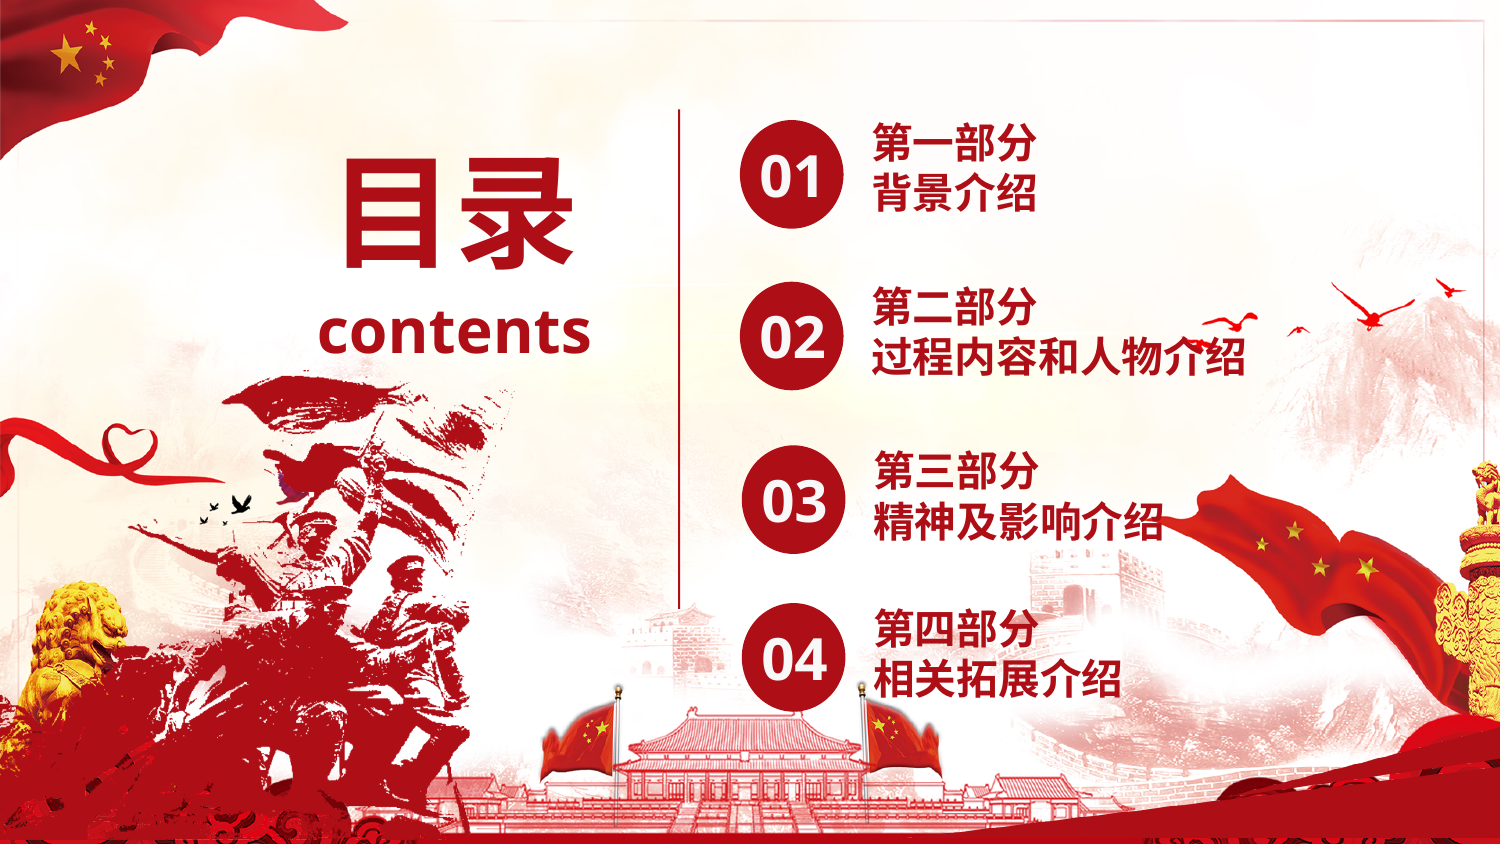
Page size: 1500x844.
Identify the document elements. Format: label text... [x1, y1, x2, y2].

text_box 第四部分 相关拓展介绍 [858, 595, 1486, 711]
text_box 第一部分 背景介绍 [856, 109, 1414, 225]
text_box contents [277, 283, 632, 373]
text_box [741, 636, 746, 679]
text_box [739, 314, 744, 358]
text_box [760, 281, 824, 293]
text_box 目录 [277, 126, 632, 283]
text_box [762, 445, 825, 456]
text_box [741, 478, 746, 522]
picture [0, 0, 1500, 844]
text_box [762, 603, 825, 614]
text_box 第二部分 过程内容和人物介绍 [856, 272, 1425, 388]
text_box [739, 153, 744, 196]
text_box 第三部分 精神及影响介绍 [858, 437, 1486, 553]
text_box [761, 542, 827, 554]
text_box [759, 217, 824, 229]
text_box 02 [744, 293, 841, 379]
text_box 04 [746, 614, 843, 700]
text_box [761, 700, 826, 712]
text_box [760, 379, 824, 391]
text_box [760, 120, 823, 131]
text_box 01 [744, 131, 841, 217]
text_box 03 [746, 456, 843, 542]
